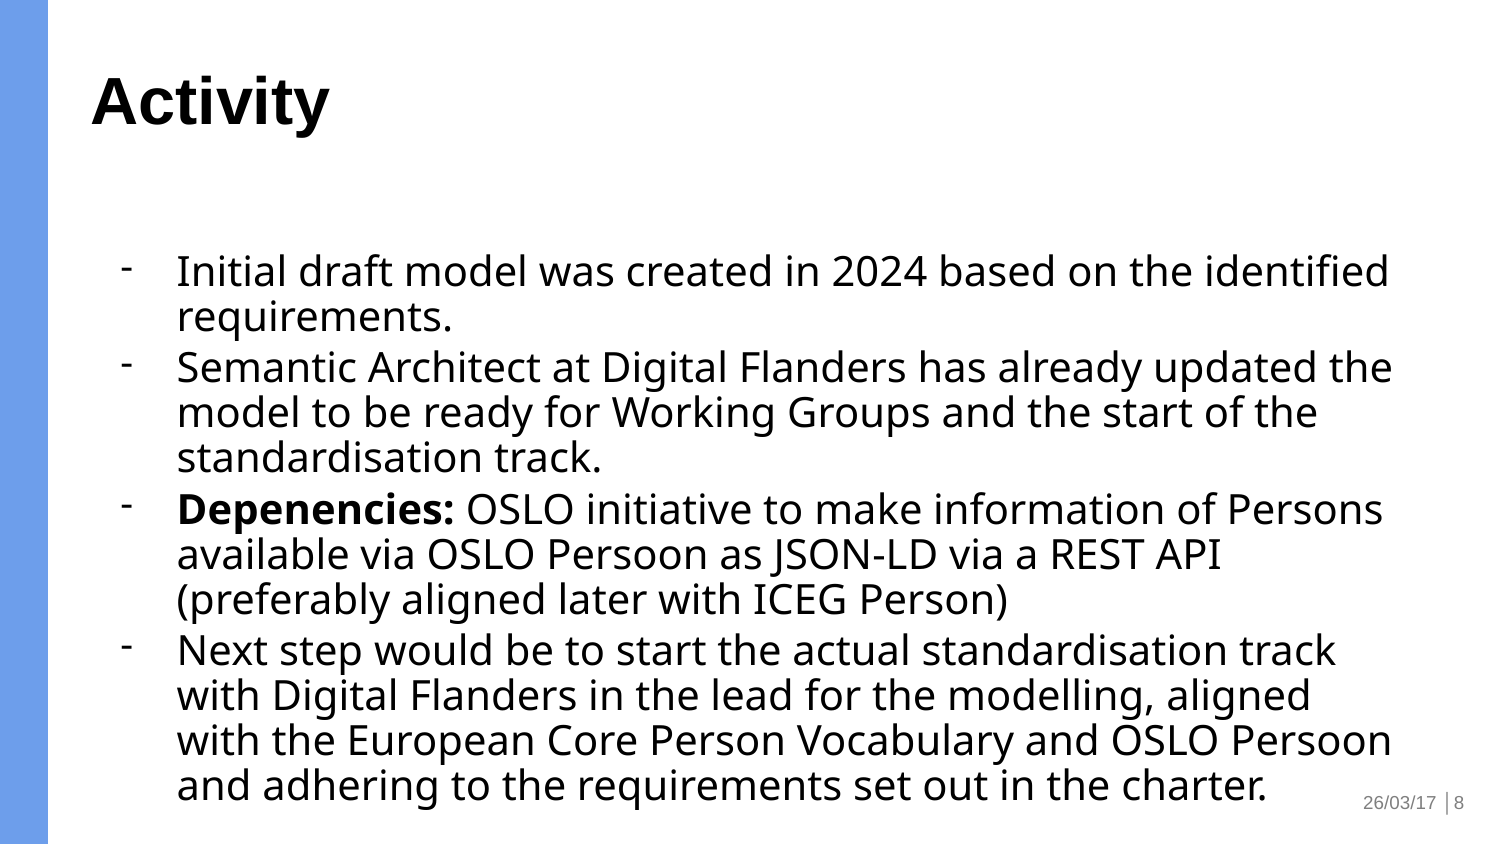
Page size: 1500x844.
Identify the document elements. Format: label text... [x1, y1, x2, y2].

list Initial draft model was created in 2024 based on the identified requirements. Semantic Architect at Digital Flanders has already updated the model to be ready for Working Groups and the start of the standardisation track. Depenencies: OSLO initiative to make information of Persons available via OSLO Persoon as JSON-LD via a REST API (preferably aligned later with ICEG Person) Next step would be to start the actual standardisation track with Digital Flanders in the lead for the modelling, aligned with the European Core Person Vocabulary and OSLO Persoon and adhering to the requirements set out in the charter. [88, 235, 1412, 688]
title Activity [74, 42, 1293, 181]
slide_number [1127, 778, 1480, 825]
